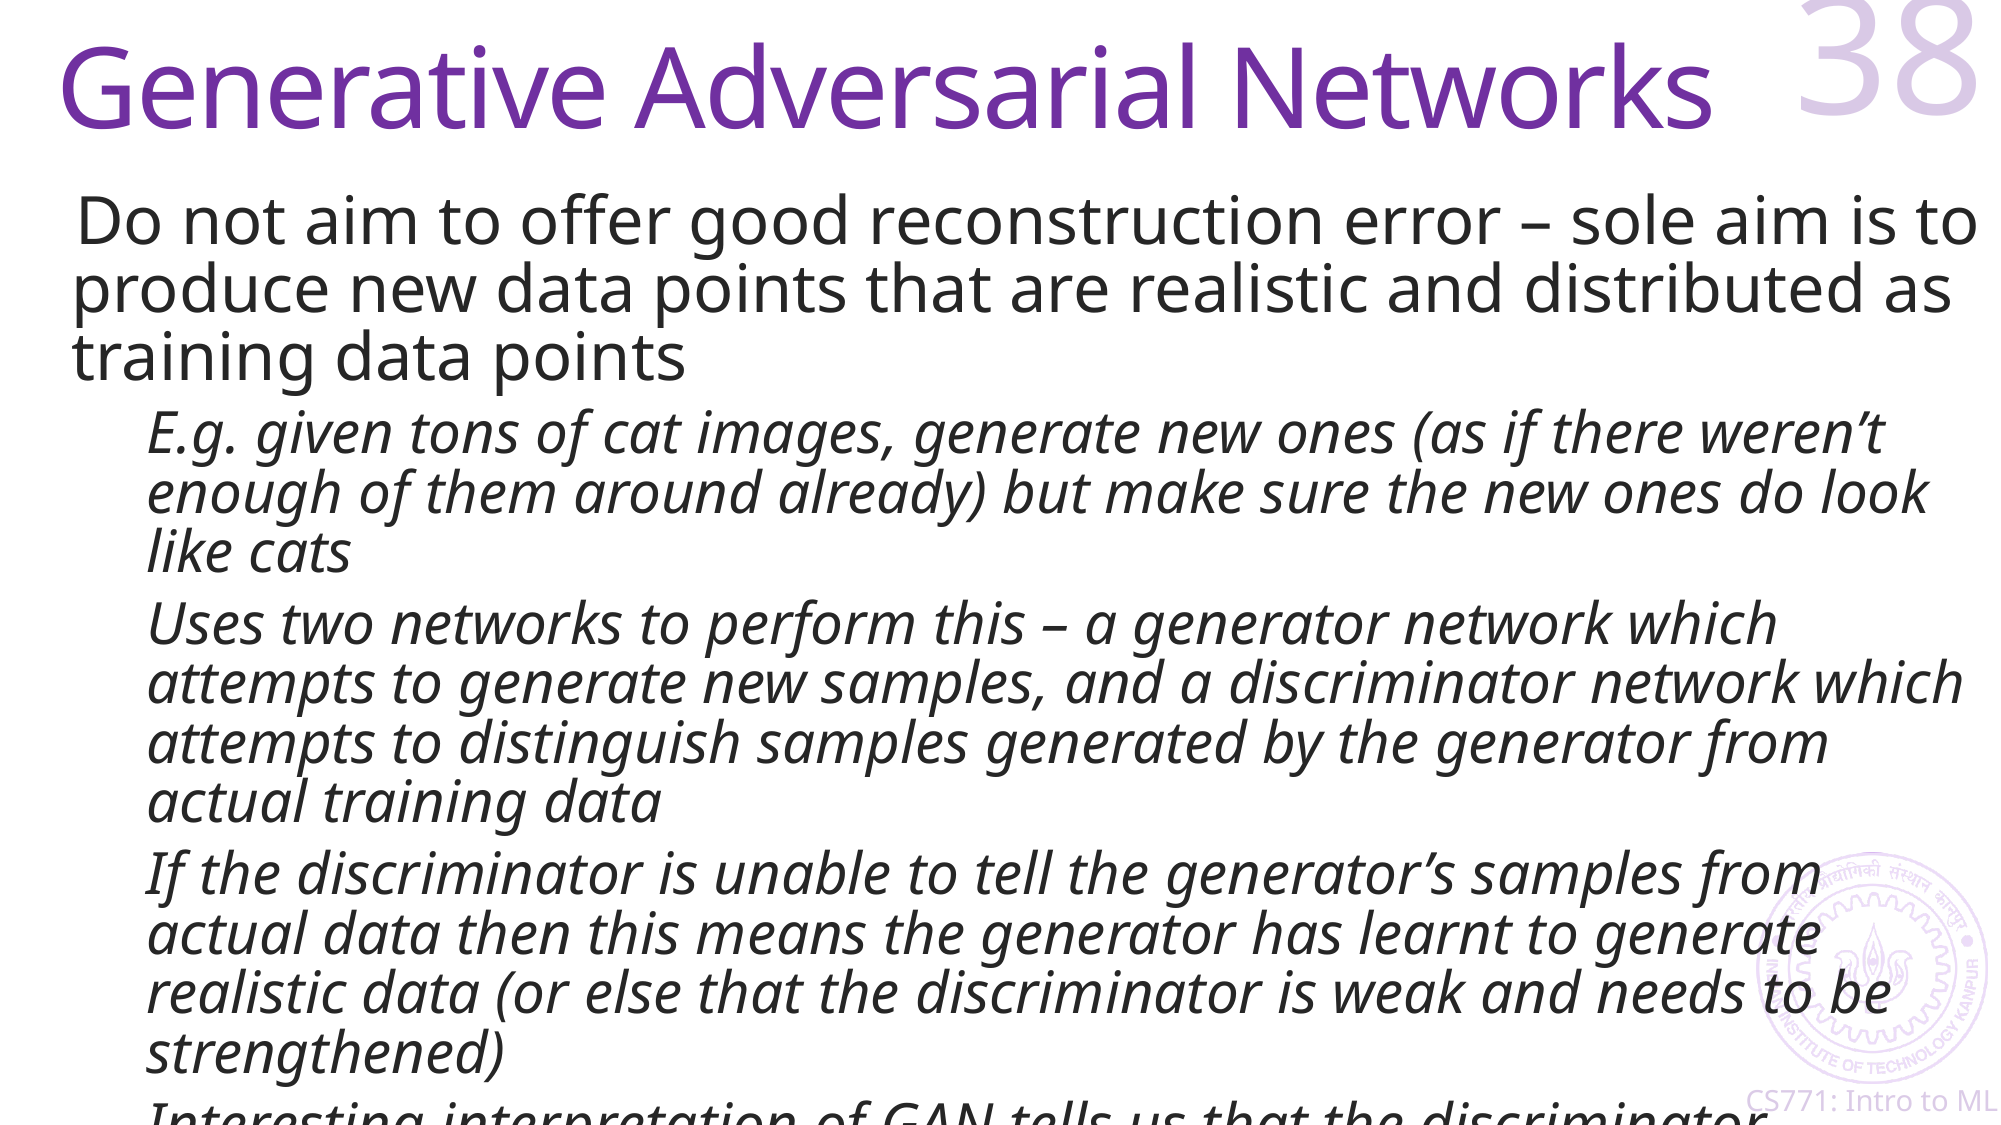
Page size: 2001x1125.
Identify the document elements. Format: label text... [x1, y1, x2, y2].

slide_number 38 [1520, 6, 2000, 183]
list Do not aim to offer good reconstruction error – sole aim is to produce new data points that are realistic and distributed as training data points E.g. given tons of cat images, generate new ones (as if there weren’t enough of them around already) but make sure the new ones do look like cats Uses two networks to perform this – a generator network which attempts to generate new samples, and a discriminator network which attempts to distinguish samples generated by the generator from actual training data If the discriminator is unable to tell the generator’s samples from actual data then this means the generator has learnt to generate realistic data (or else that the discriminator is weak and needs to be strengthened) Interesting interpretation of GAN tells us that the discriminator supplies the generator with the gradients it needs to train itself Thus, instead of calculating backprop gradients from data, another NN (in this case the discriminator) “learns” the gradients for the generator  [41, 182, 2000, 1125]
title Generative Adversarial Networks [41, 5, 1945, 182]
